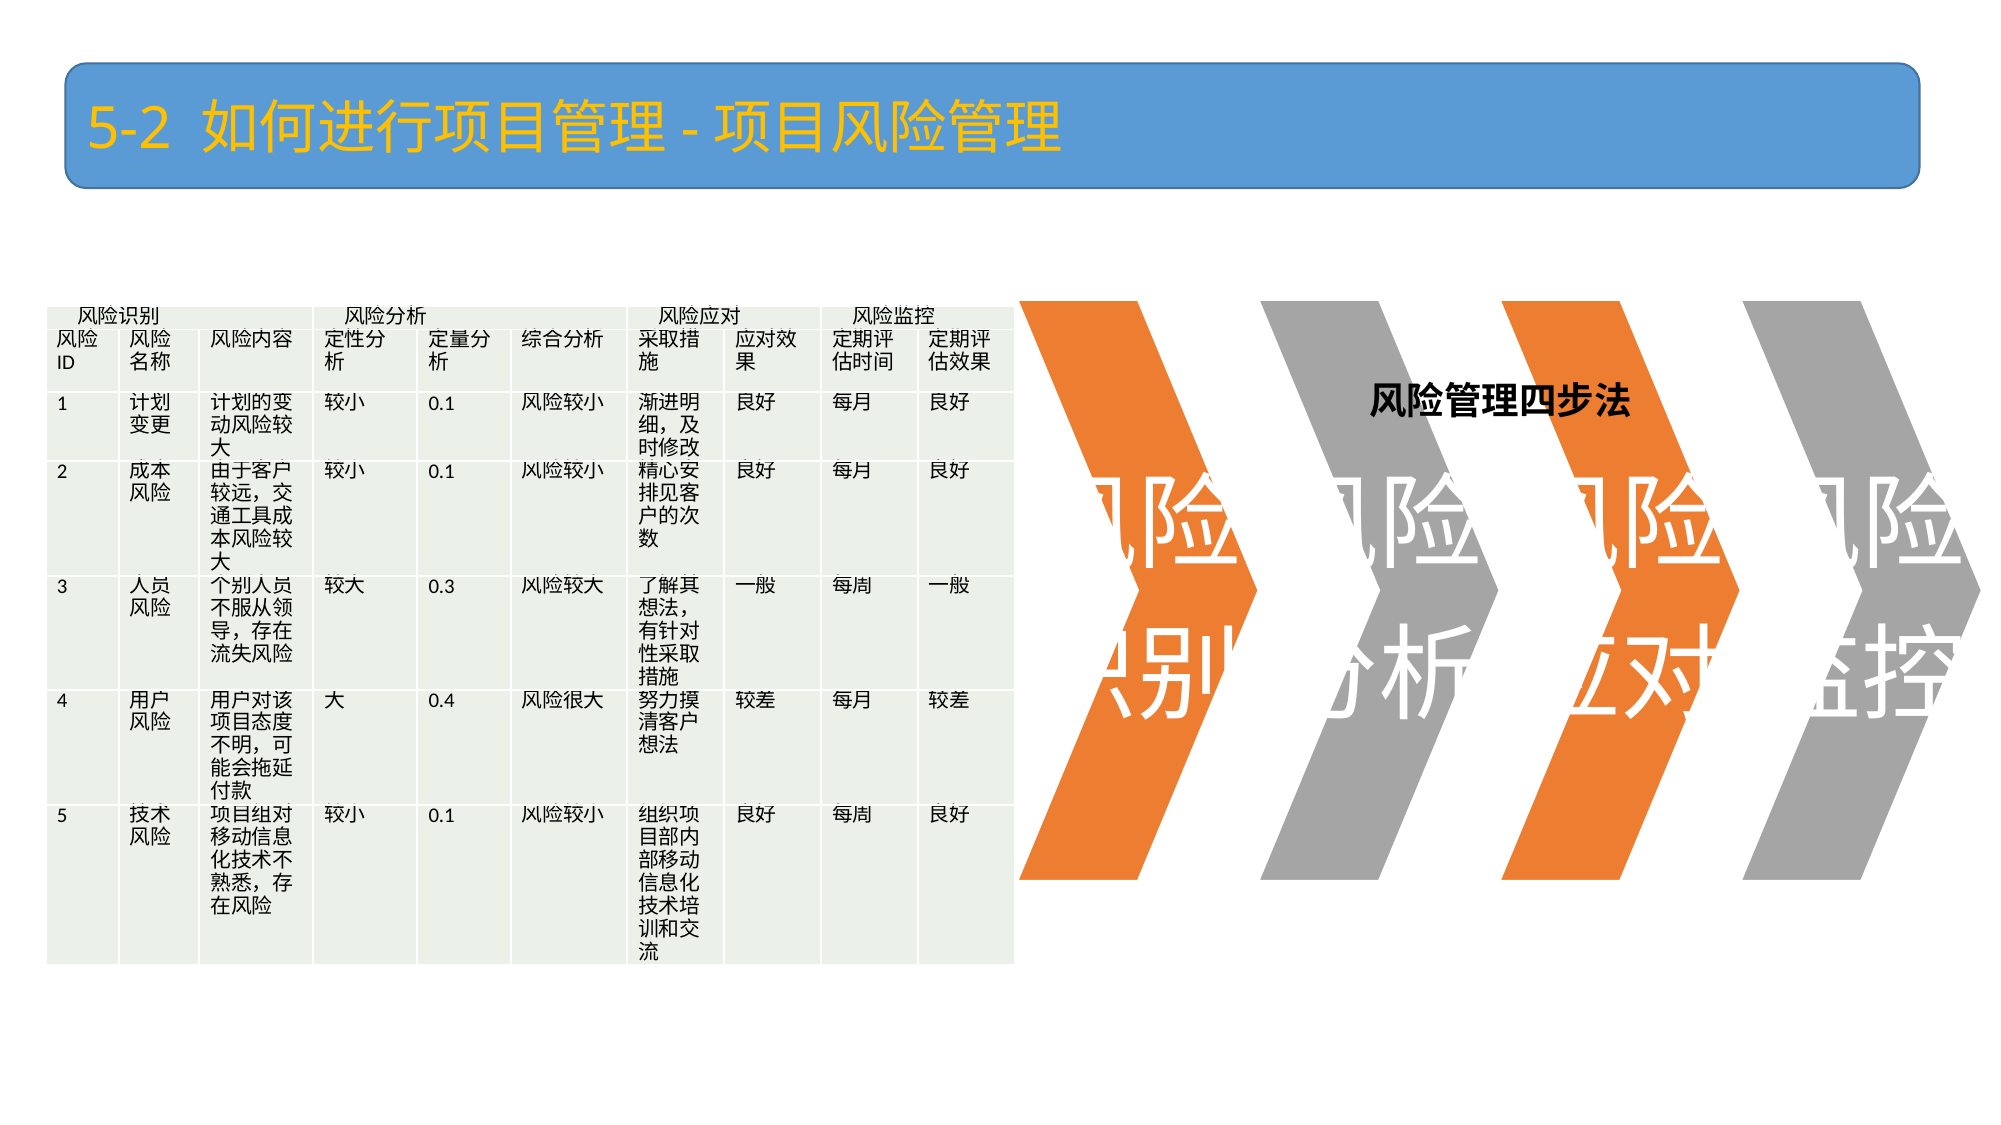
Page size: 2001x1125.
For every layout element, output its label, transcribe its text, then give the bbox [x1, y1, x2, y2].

table_header 风险监控 [822, 307, 1014, 329]
table_cell 0.1 [418, 806, 510, 964]
table_cell 5 [47, 806, 118, 964]
table_cell 3 [47, 577, 118, 689]
table_cell 了解其想法，有针对性采取措施 [628, 577, 723, 689]
table_cell 风险ID [47, 330, 118, 391]
table_cell 风险较小 [512, 462, 626, 575]
table_cell 每周 [822, 806, 917, 964]
table_cell 用户风险 [120, 691, 198, 804]
table_cell 由于客户较远，交通工具成本风险较大 [200, 462, 312, 575]
table_cell 计划的变动风险较大 [200, 393, 312, 460]
table_cell 风险名称 [120, 330, 198, 391]
table_cell 0.1 [418, 462, 510, 575]
table_cell 良好 [725, 393, 820, 460]
table_cell 较小 [314, 806, 416, 964]
table_cell 4 [47, 691, 118, 804]
table_cell 个别人员不服从领导，存在流失风险 [200, 577, 312, 689]
text_box 5-2 如何进行项目管理-项目风险管理 [64, 62, 1921, 190]
table_cell 大 [314, 691, 416, 804]
table_cell 较差 [725, 691, 820, 804]
table_cell 良好 [919, 806, 1014, 964]
table_cell 项目组对移动信息化技术不熟悉，存在风险 [200, 806, 312, 964]
table_cell 较小 [314, 462, 416, 575]
table_cell 努力摸清客户想法 [628, 691, 723, 804]
table_cell 定性分析 [314, 330, 416, 391]
table_cell 风险很大 [512, 691, 626, 804]
table_cell 风险内容 [200, 330, 312, 391]
table_cell 0.1 [418, 393, 510, 460]
table_cell 综合分析 [512, 330, 626, 391]
table_cell 每月 [822, 462, 917, 575]
table_cell 每月 [822, 691, 917, 804]
table_cell 用户对该项目态度不明，可能会拖延付款 [200, 691, 312, 804]
table_cell 风险较小 [512, 393, 626, 460]
table_cell 组织项目部内部移动信息化技术培训和交流 [628, 806, 723, 964]
table_cell 人员风险 [120, 577, 198, 689]
table_cell 0.3 [418, 577, 510, 689]
table_cell 精心安排见客户的次数 [628, 462, 723, 575]
table_header 风险应对 [628, 307, 820, 329]
table_cell 成本风险 [120, 462, 198, 575]
table_cell 渐进明细，及时修改 [628, 393, 723, 460]
table_cell 采取措施 [628, 330, 723, 391]
table_cell 风险较小 [512, 806, 626, 964]
table_cell 较小 [314, 393, 416, 460]
table_cell 应对效果 [725, 330, 820, 391]
table_cell 定期评估效果 [919, 330, 1014, 391]
table_cell 1 [47, 393, 118, 460]
table_cell 较差 [919, 691, 1014, 804]
table_cell 每周 [822, 577, 917, 689]
table_cell 每月 [822, 393, 917, 460]
table_cell 技术风险 [120, 806, 198, 964]
table_cell 一般 [919, 577, 1014, 689]
table_cell 风险较大 [512, 577, 626, 689]
table_cell 计划变更 [120, 393, 198, 460]
table_cell 定期评估时间 [822, 330, 917, 391]
table_header 风险识别 [47, 307, 312, 329]
table_cell 良好 [725, 806, 820, 964]
table_cell 良好 [725, 462, 820, 575]
table_cell 一般 [725, 577, 820, 689]
table_cell 较大 [314, 577, 416, 689]
table_cell 定量分析 [418, 330, 510, 391]
table_cell 良好 [919, 393, 1014, 460]
table_cell 2 [47, 462, 118, 575]
table_cell 良好 [919, 462, 1014, 575]
table_header 风险分析 [314, 307, 626, 329]
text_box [1017, 299, 1982, 881]
table_cell 0.4 [418, 691, 510, 804]
